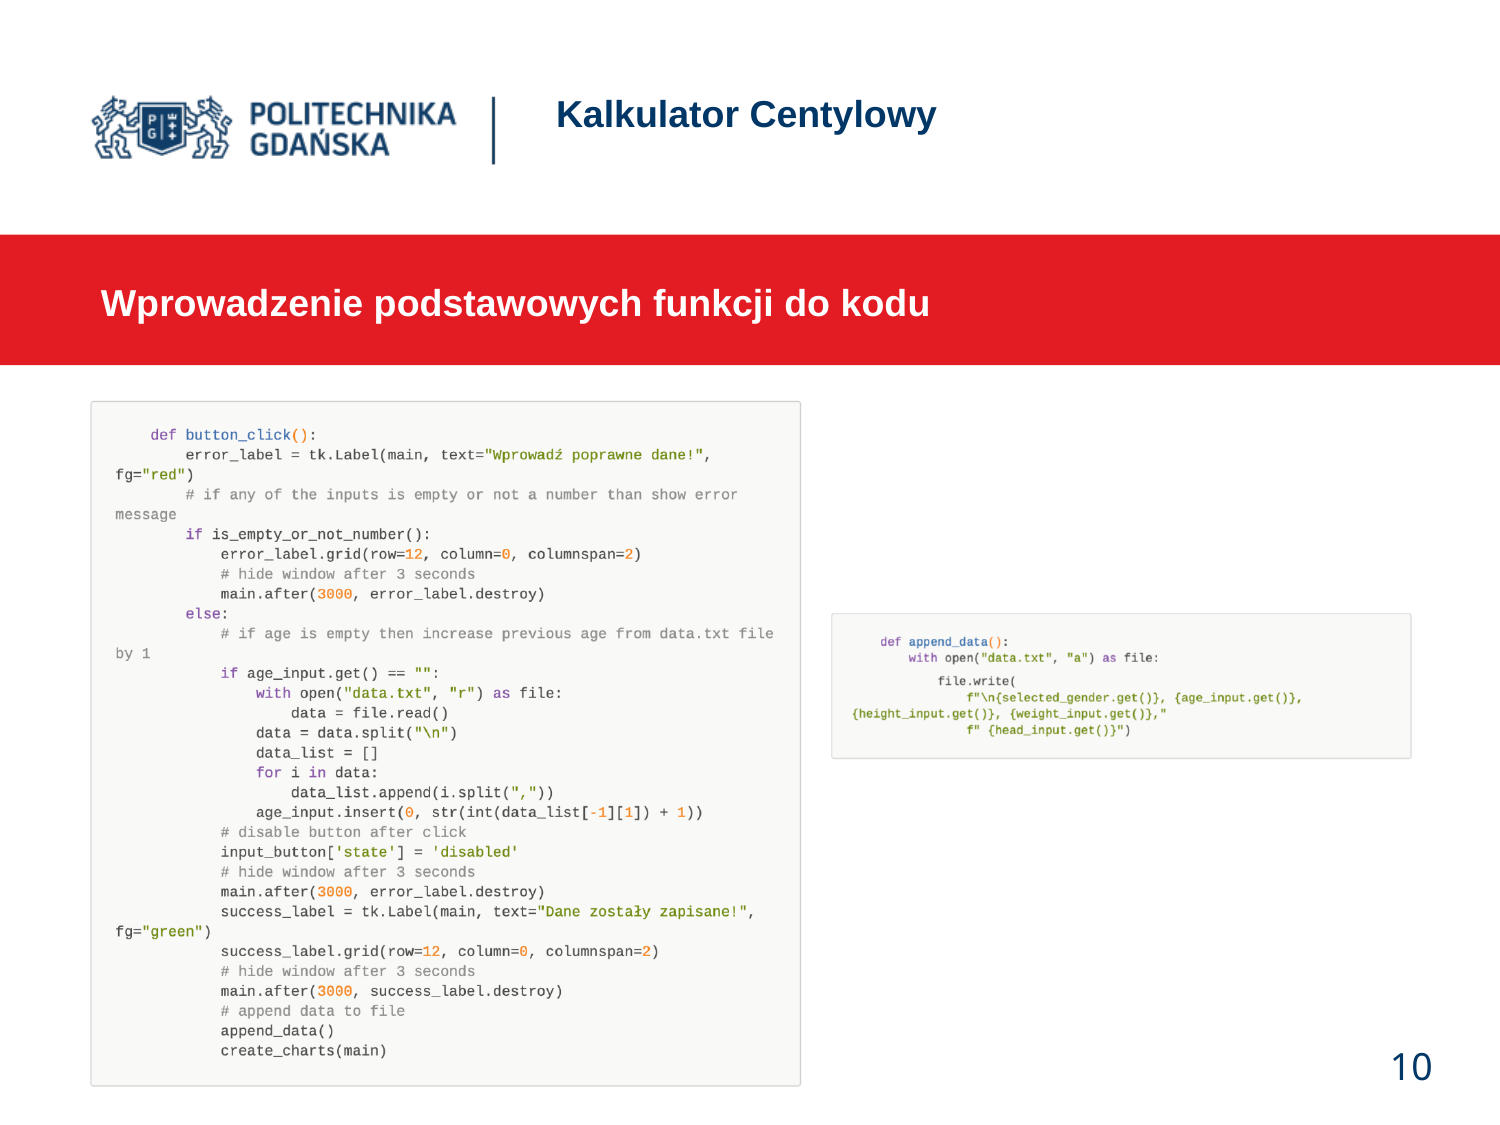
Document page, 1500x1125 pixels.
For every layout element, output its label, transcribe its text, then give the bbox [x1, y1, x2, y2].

picture [85, 396, 806, 1090]
list Wprowadzenie podstawowych funkcji do kodu [85, 276, 1065, 344]
picture [827, 609, 1415, 764]
title Kalkulator Centylowy [541, 88, 1490, 135]
